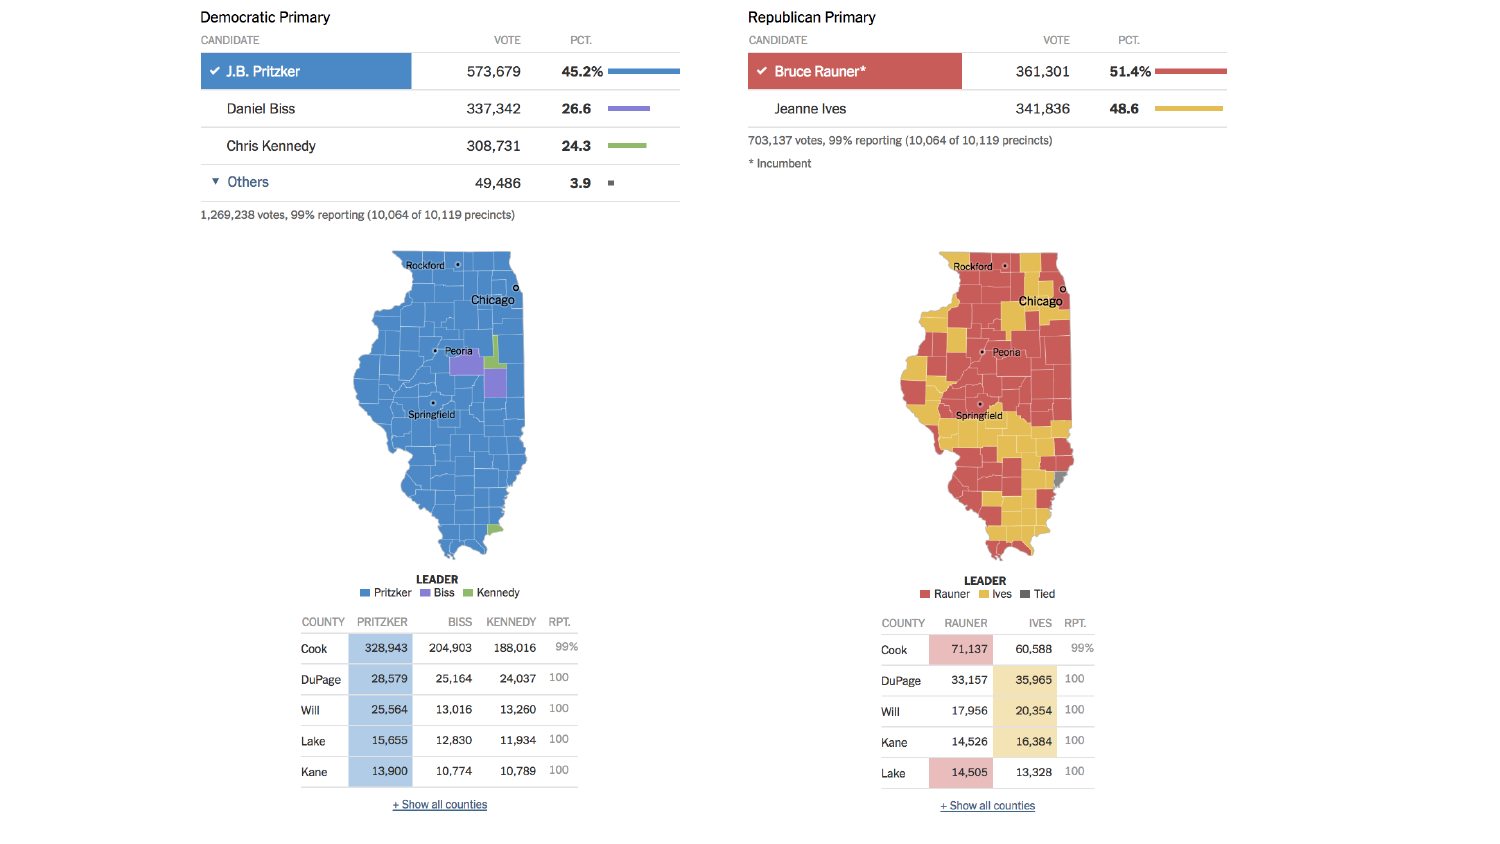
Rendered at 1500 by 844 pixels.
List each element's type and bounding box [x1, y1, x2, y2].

picture [167, 0, 1274, 844]
